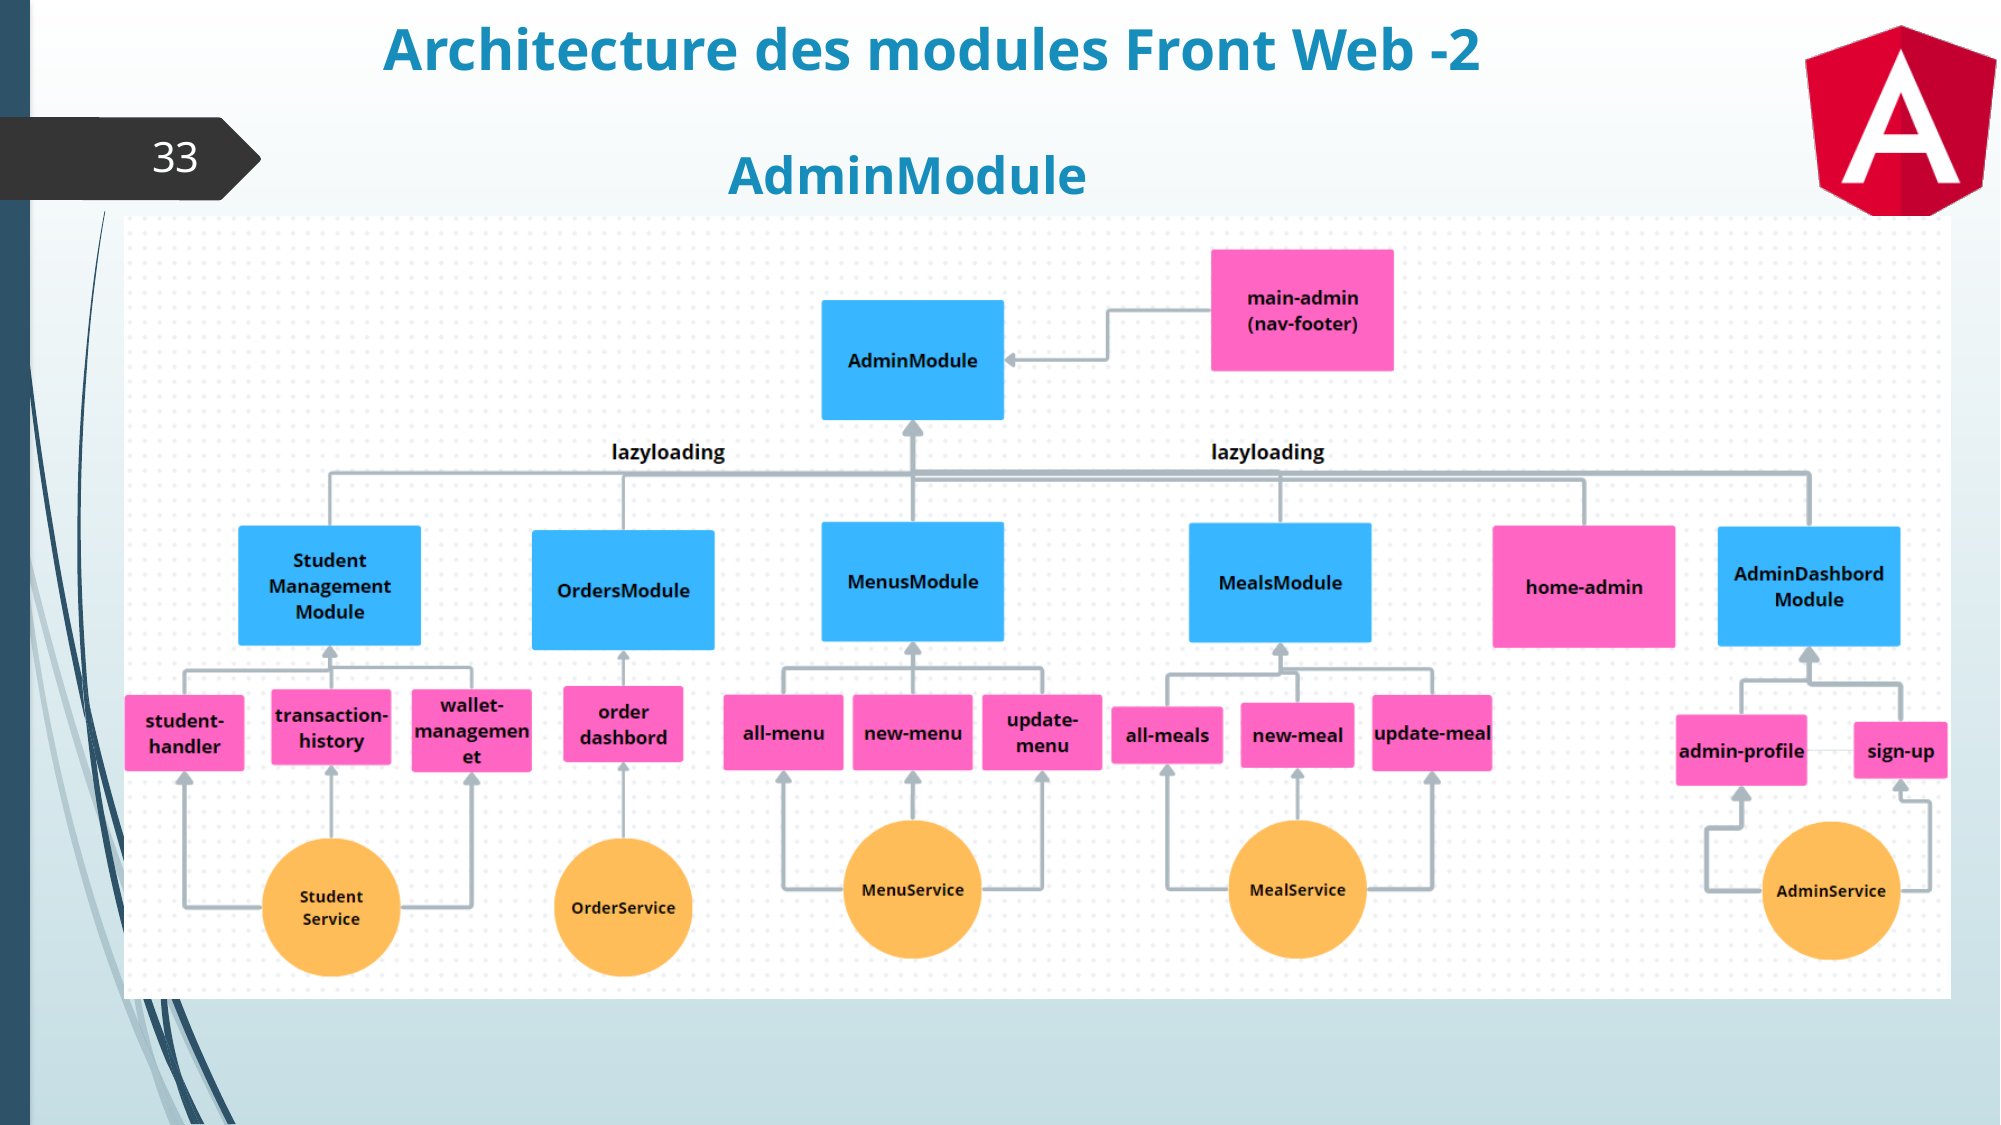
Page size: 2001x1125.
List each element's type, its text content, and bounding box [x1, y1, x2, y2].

picture [123, 23, 2000, 999]
slide_number 33 [87, 129, 216, 190]
title Architecture des modules Front Web -2 AdminModule [315, 6, 1548, 215]
